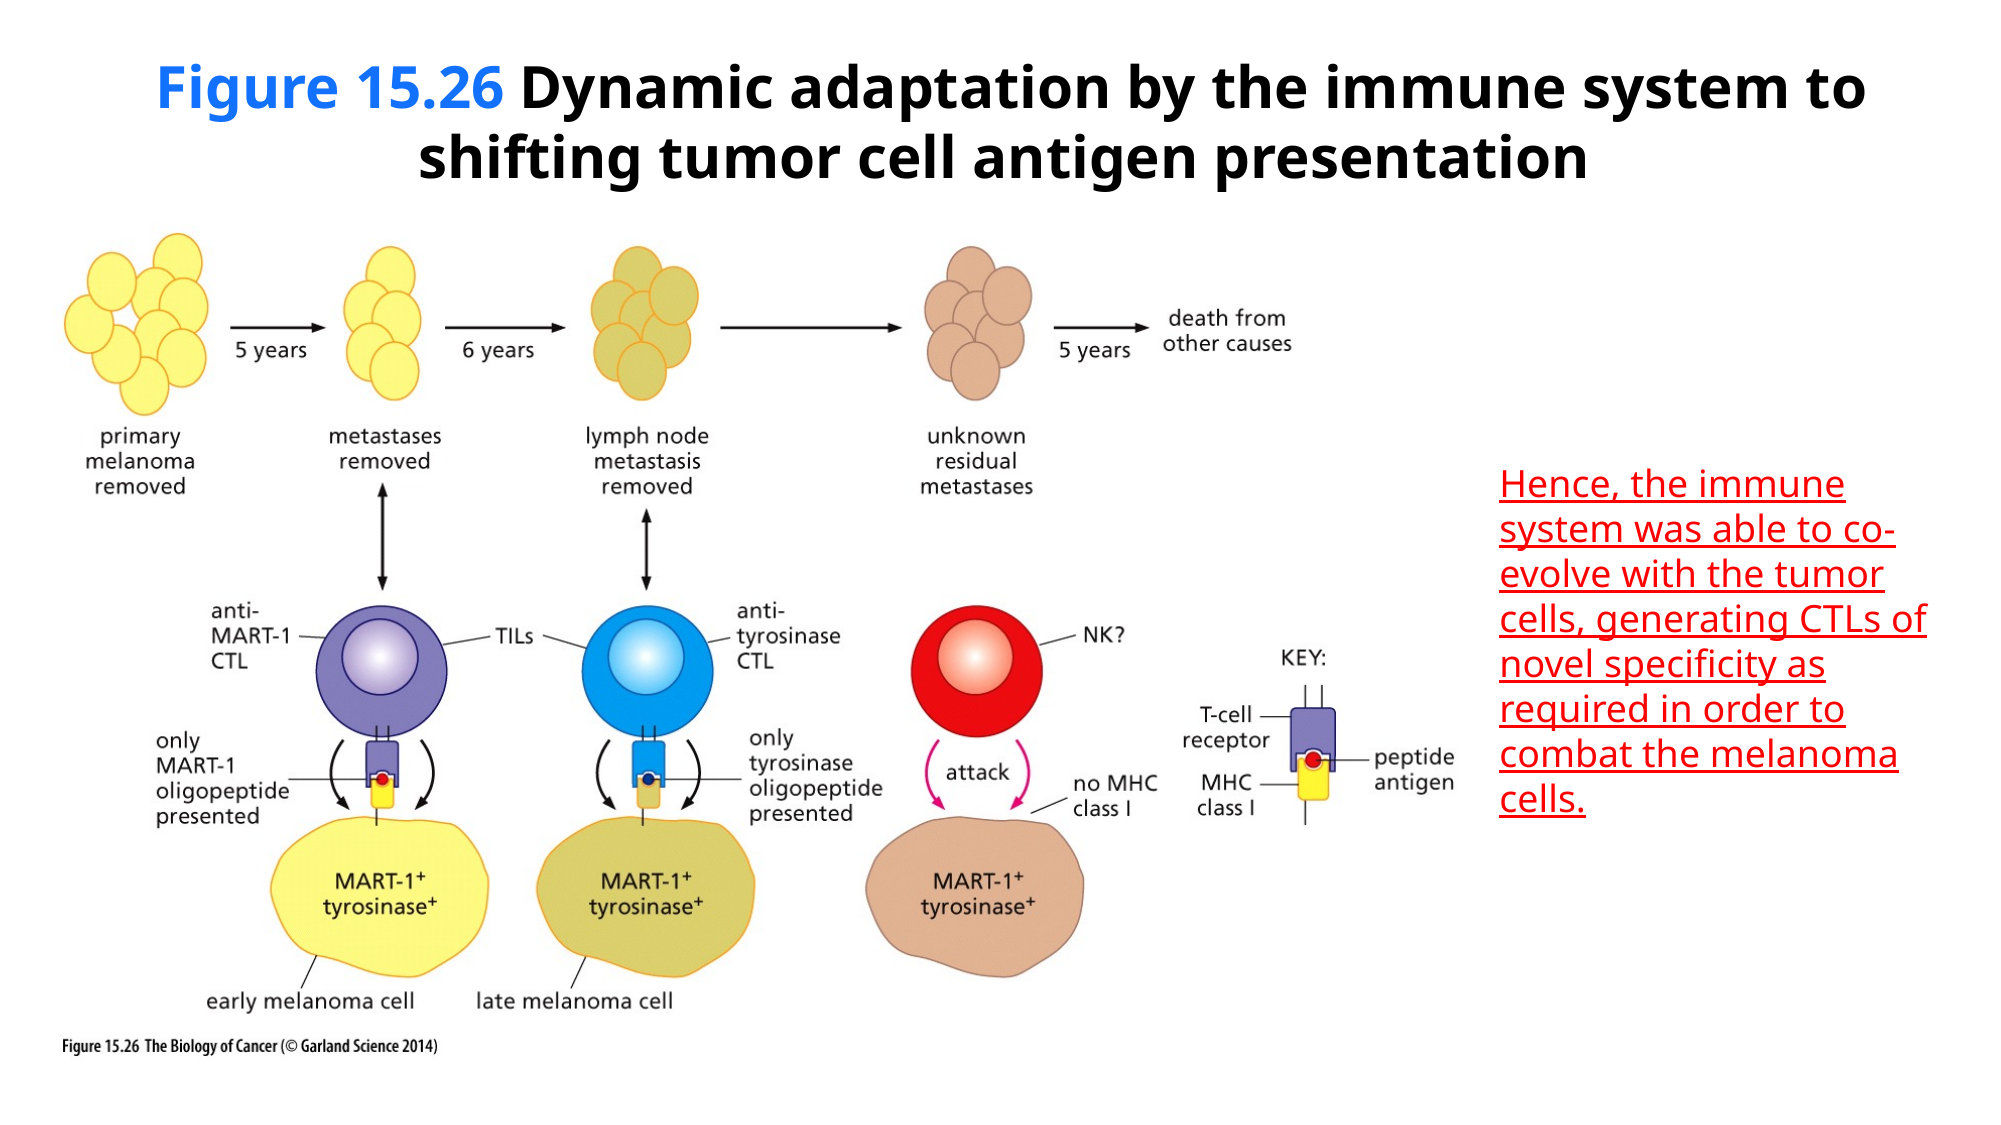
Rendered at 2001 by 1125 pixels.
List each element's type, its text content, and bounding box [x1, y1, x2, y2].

picture [54, 223, 1464, 1060]
text_box Hence, the immune system was able to co-evolve with the tumor cells, generating CTLs of novel specificity as required in order to combat the melanoma cells. [1484, 452, 1950, 827]
text_box Figure 15.26 Dynamic adaptation by the immune system to shifting tumor cell antigen presentation [131, 42, 1893, 198]
